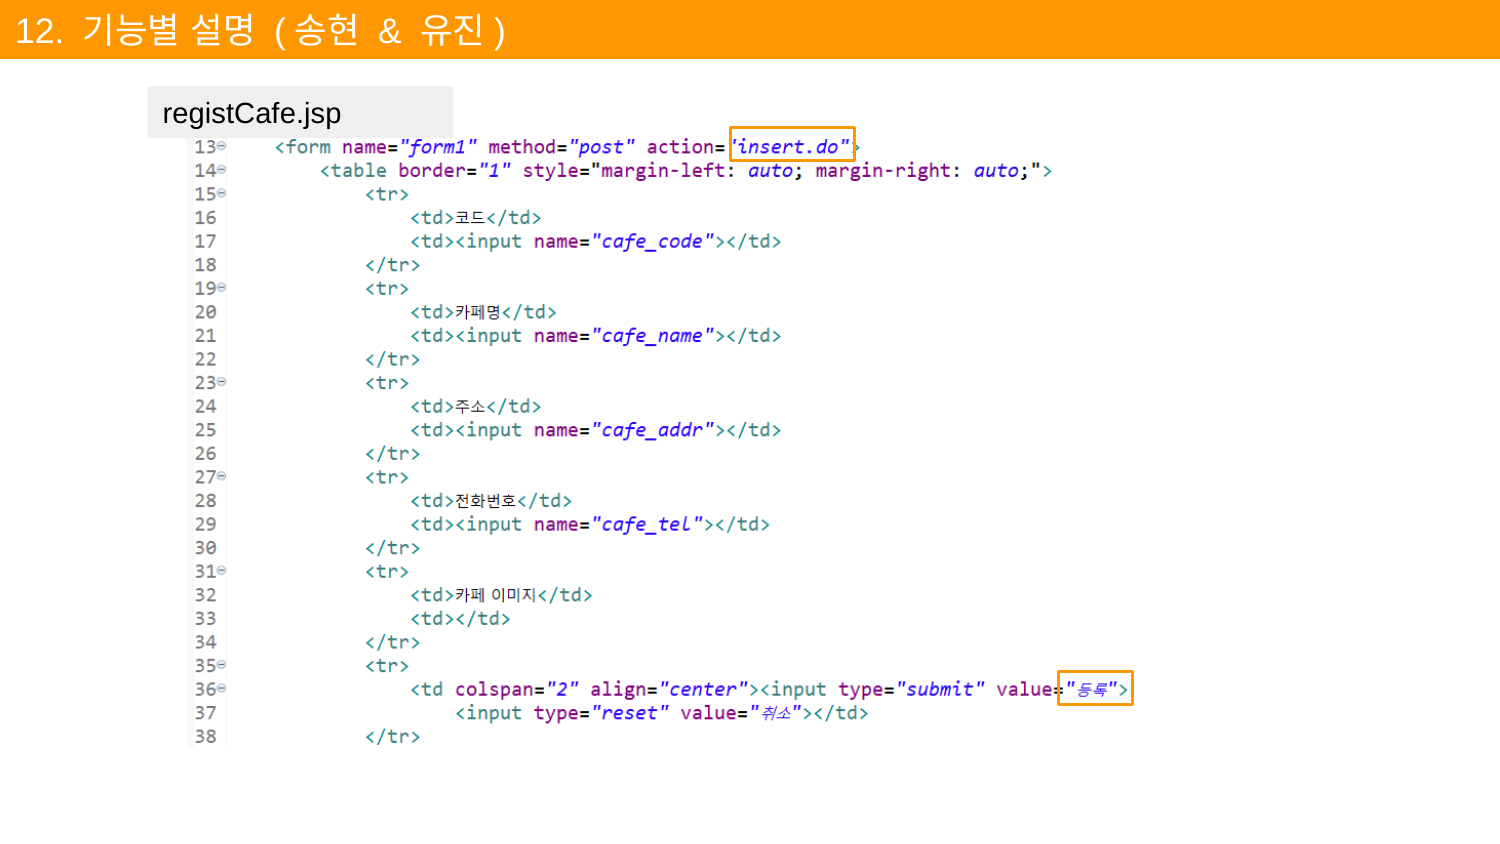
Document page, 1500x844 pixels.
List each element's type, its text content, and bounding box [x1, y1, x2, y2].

text_box [730, 127, 855, 136]
text_box 12. 기능별 설명 (송현 & 유진) [0, 0, 1500, 59]
text_box registCafe.jsp [147, 86, 454, 139]
picture [187, 137, 1144, 747]
